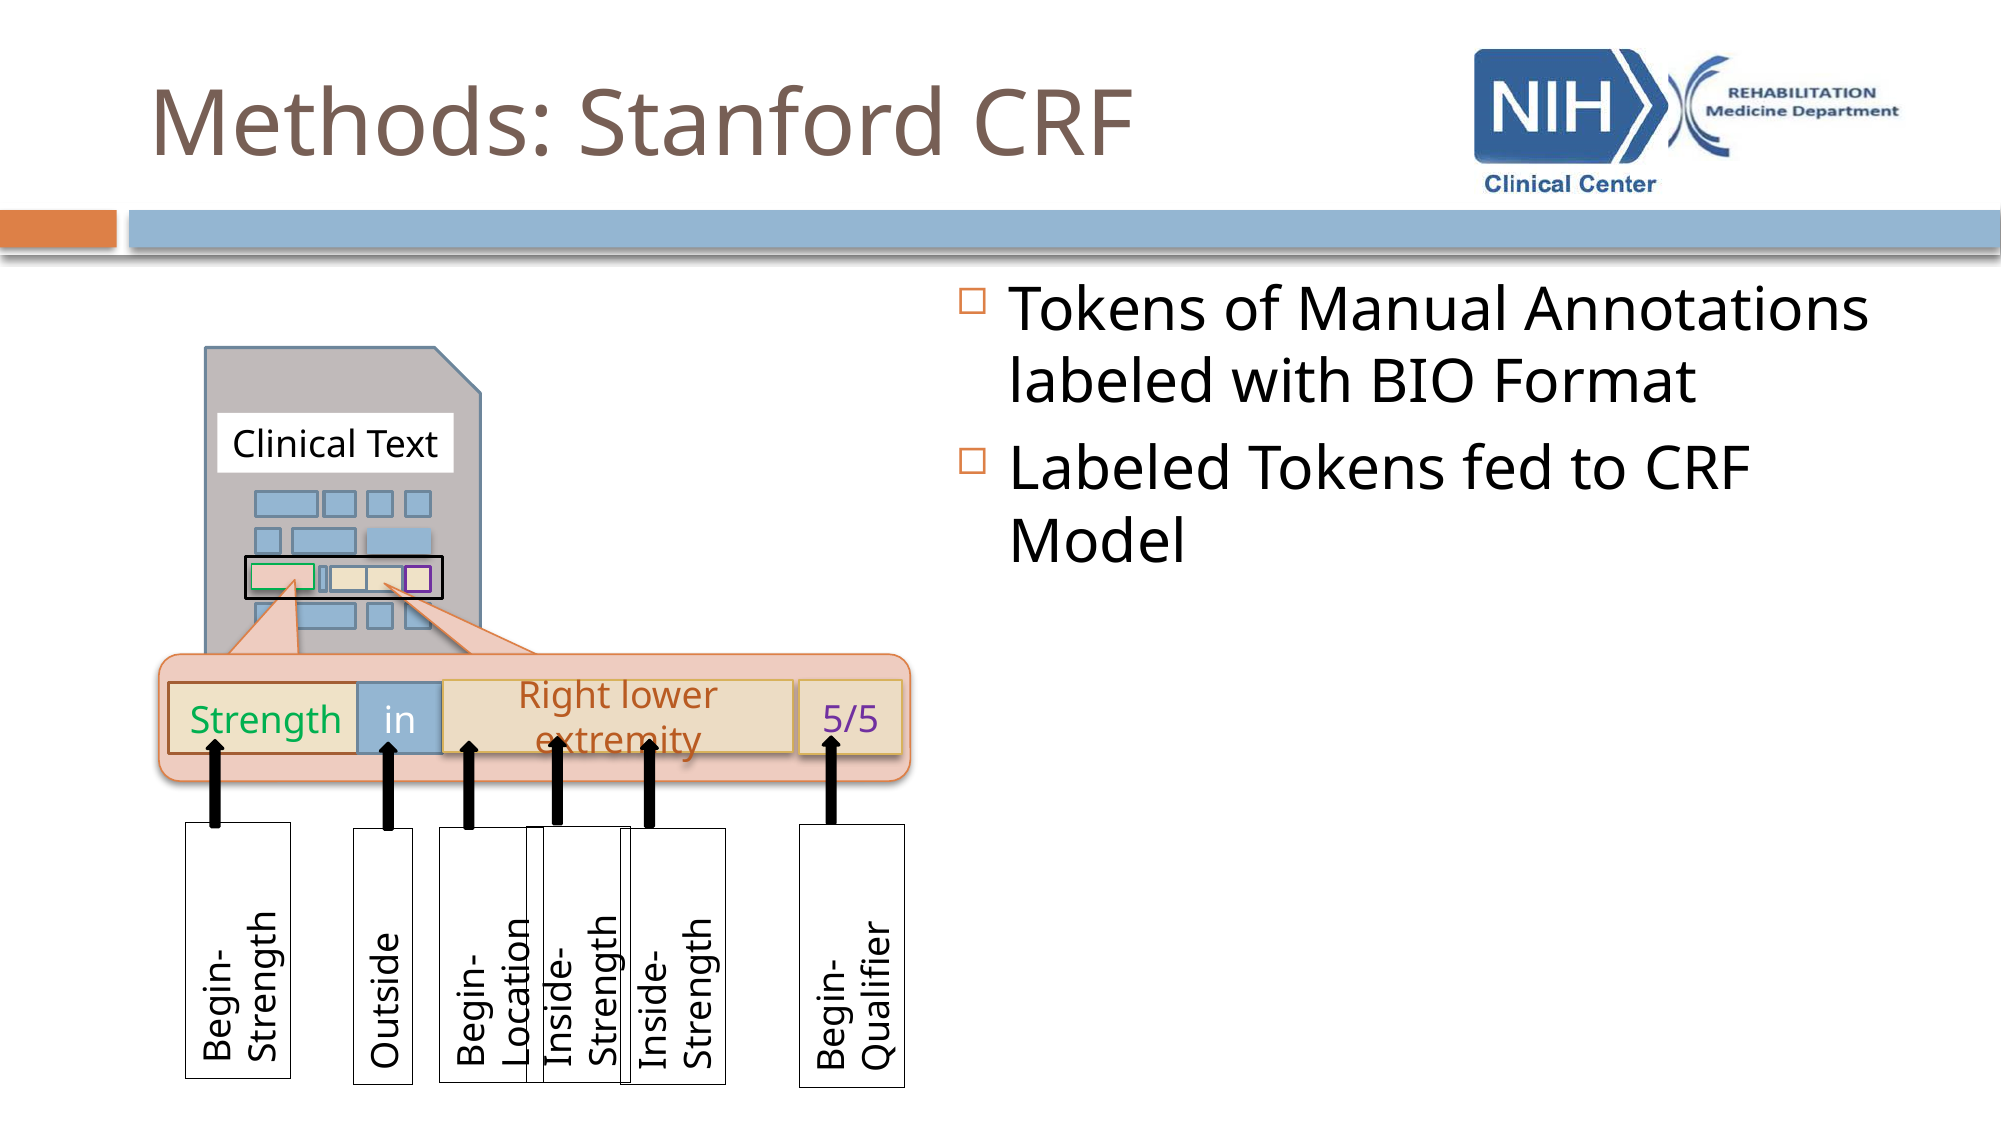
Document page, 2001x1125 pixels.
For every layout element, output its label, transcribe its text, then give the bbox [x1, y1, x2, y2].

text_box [158, 347, 911, 1088]
list Tokens of Manual Annotations labeled with BIO Format Labeled Tokens fed to CRF Model [941, 262, 1918, 1000]
title Methods: Stanford CRF [133, 37, 1918, 200]
